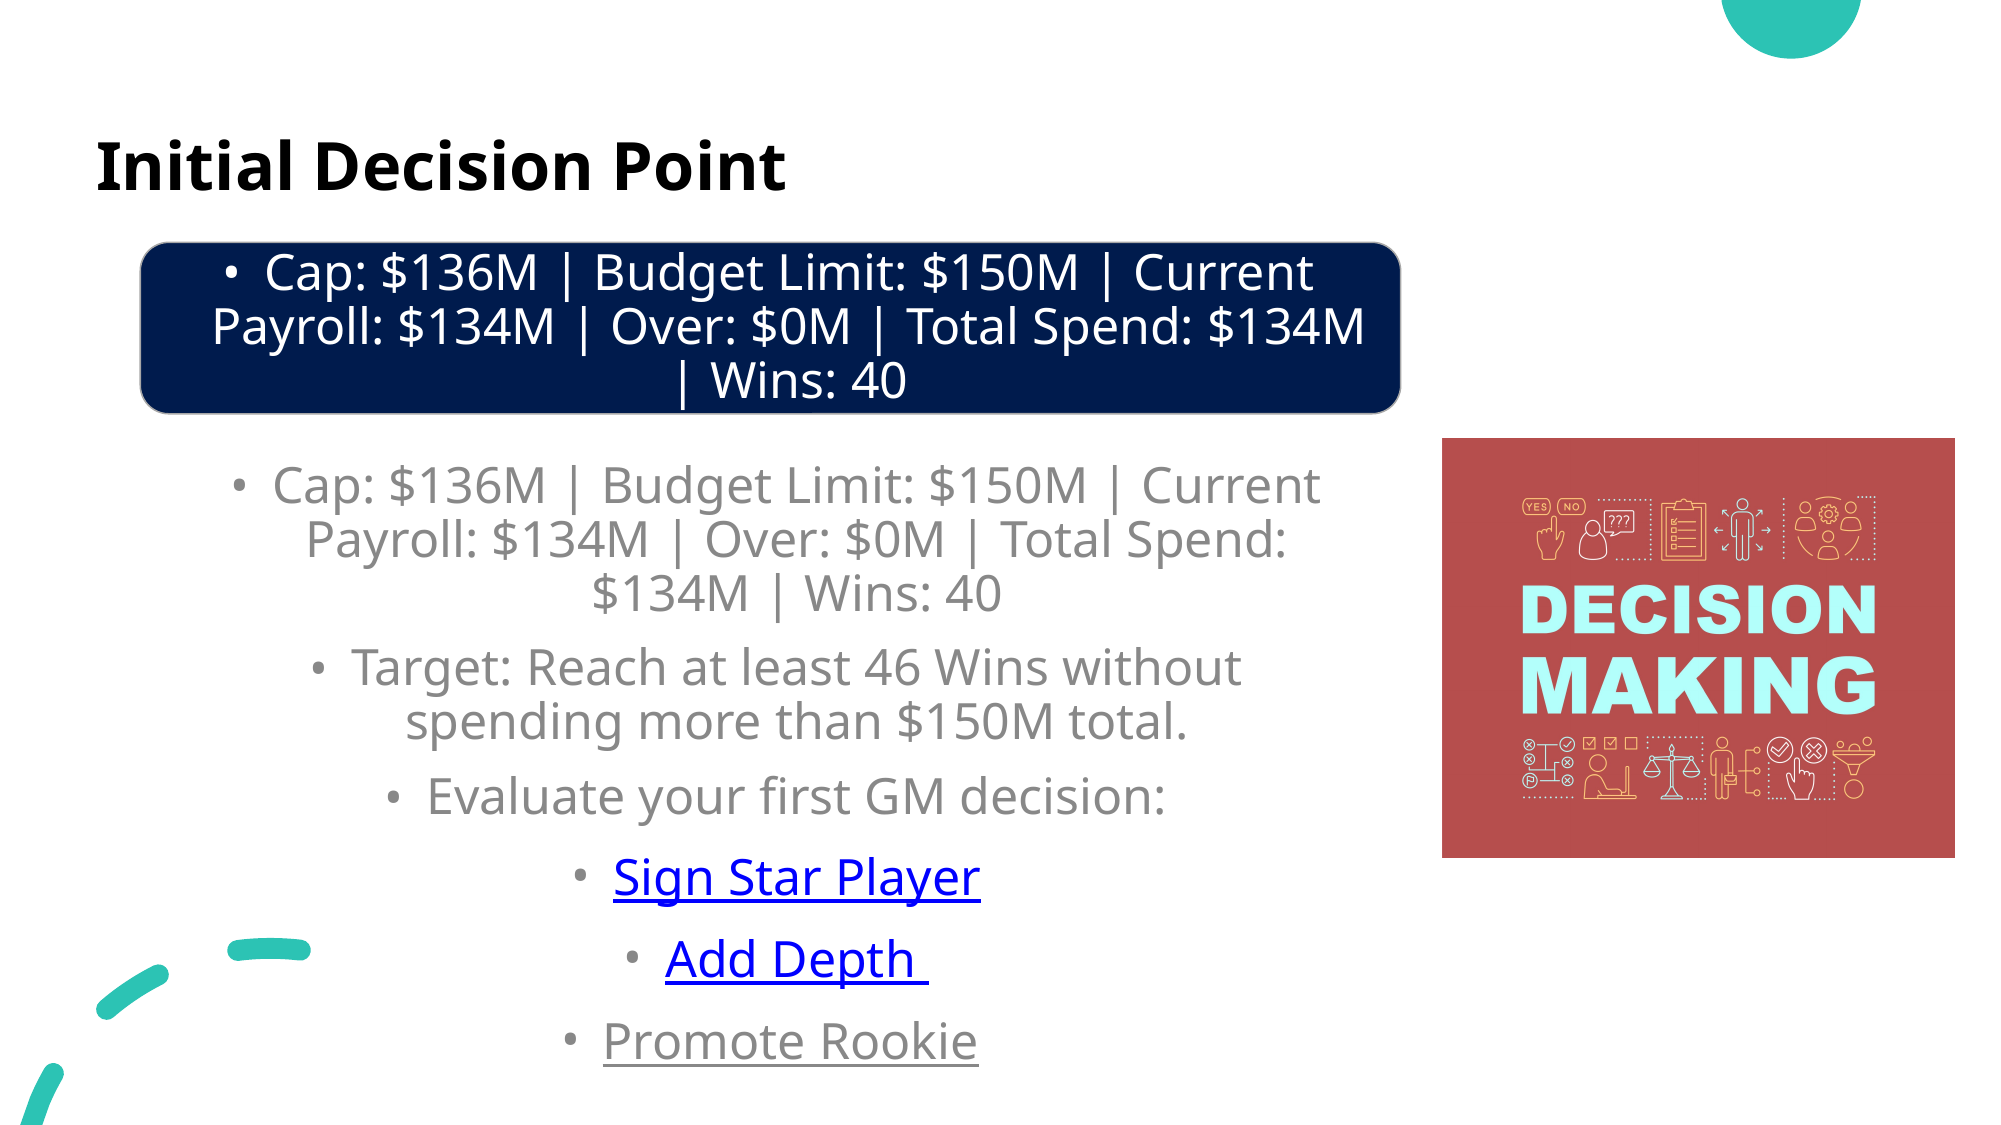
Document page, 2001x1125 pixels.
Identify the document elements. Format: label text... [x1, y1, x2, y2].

list Cap: $136M | Budget Limit: $150M | Current Payroll: $134M | Over: $0M | Total Spend: $134M | Wins: 40 Target: Reach at least 46 Wins without spending more than $150M total. Evaluate your first GM decision: Sign Star Player Add Depth Promote Rookie [214, 452, 1343, 1086]
title Initial Decision Point [88, 59, 1814, 278]
picture [1442, 438, 1956, 858]
text_box Cap: $136M | Budget Limit: $150M | Current Payroll: $134M | Over: $0M | Total Spend: $134M | Wins: 40 [140, 242, 1401, 414]
